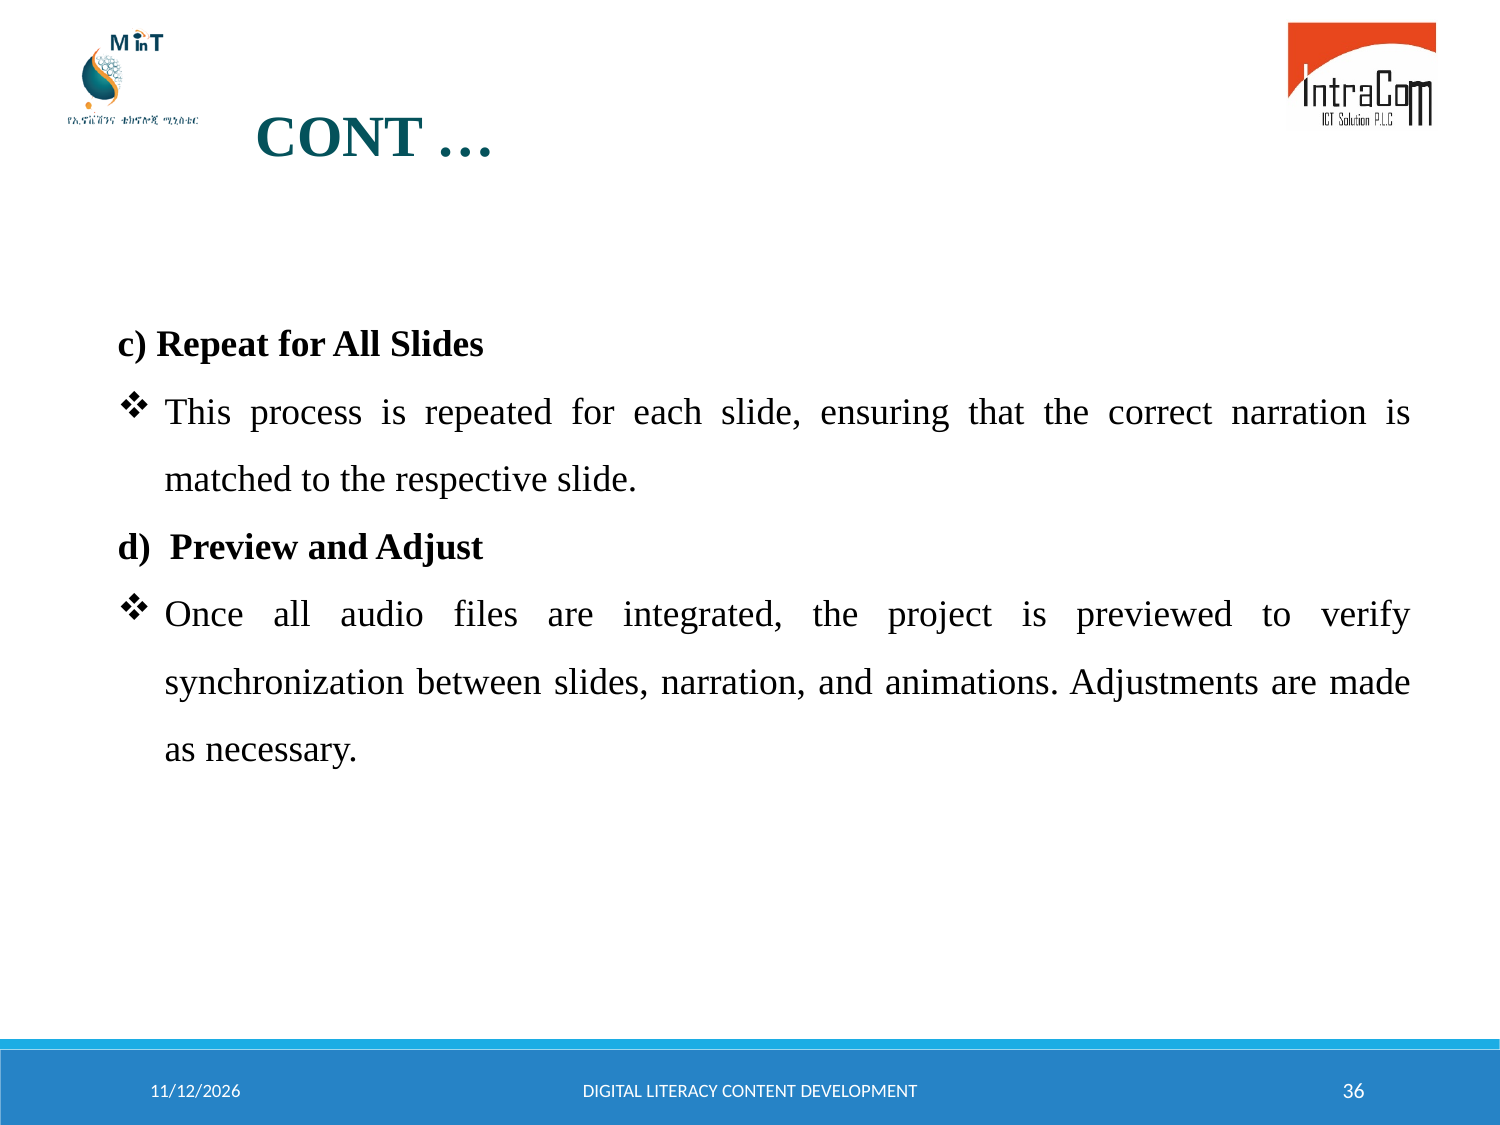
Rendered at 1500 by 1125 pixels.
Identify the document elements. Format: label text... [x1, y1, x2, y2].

picture [65, 27, 205, 132]
text_box CONT … [240, 90, 525, 176]
text_box c) Repeat for All Slides This process is repeated for each slide, ensuring that the correct narration is matched to the respective slide. d) Preview and Adjust Once all audio files are integrated, the project is previewed to verify synchronization between slides, narration, and animations. Adjustments are made as necessary. [102, 289, 1428, 777]
picture [1285, 18, 1439, 132]
footer Digital literacy content development [453, 1059, 1047, 1120]
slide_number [135, 1059, 440, 1120]
slide_number 36 [1218, 1059, 1380, 1120]
